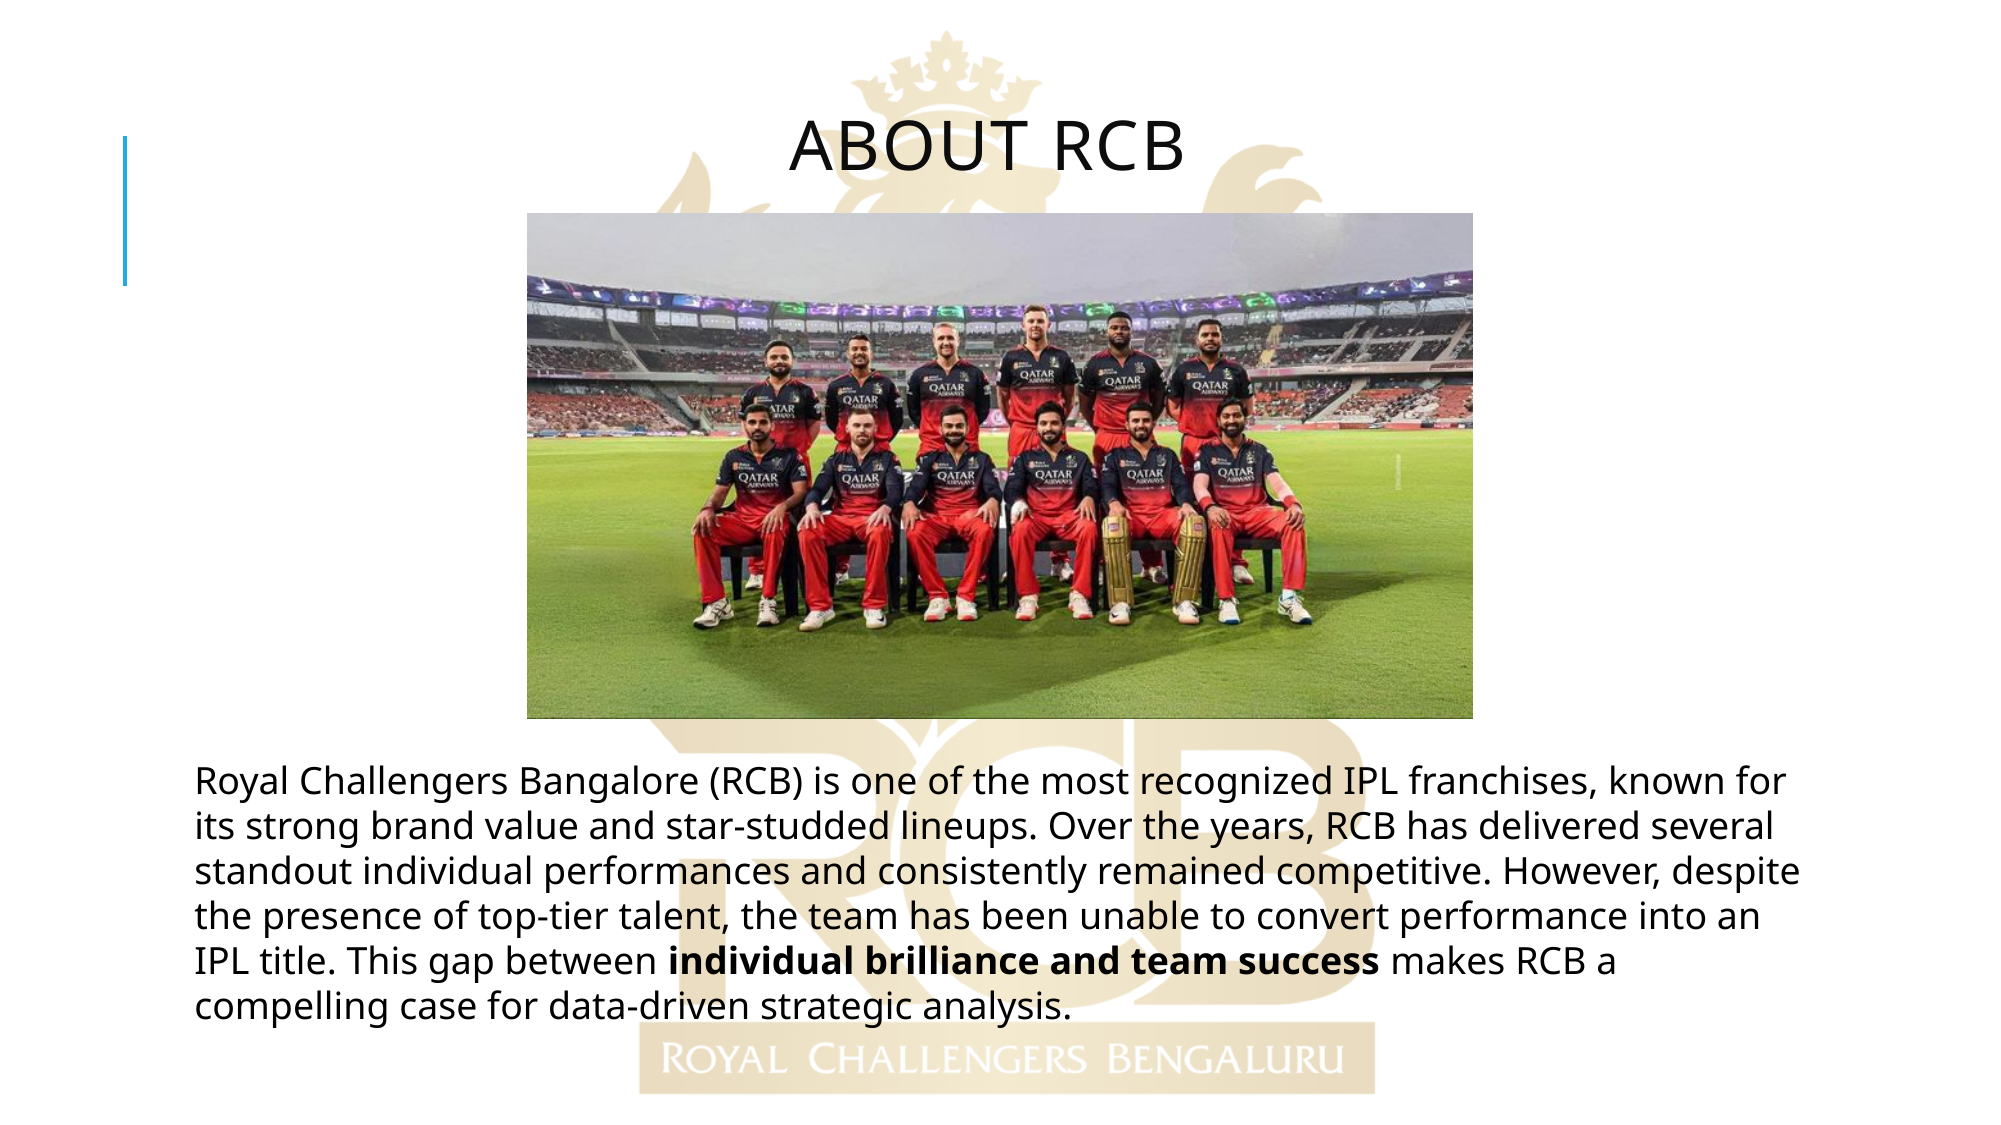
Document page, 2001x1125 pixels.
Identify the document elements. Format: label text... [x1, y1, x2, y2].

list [527, 213, 1473, 719]
title About RCB [168, 99, 1809, 202]
text_box Royal Challengers Bangalore (RCB) is one of the most recognized IPL franchises, known for its strong brand value and star-studded lineups. Over the years, RCB has delivered several standout individual performances and consistently remained competitive. However, despite the presence of top-tier talent, the team has been unable to convert performance into an IPL title. This gap between individual brilliance and team success makes RCB a compelling case for data-driven strategic analysis. [179, 749, 1821, 1035]
